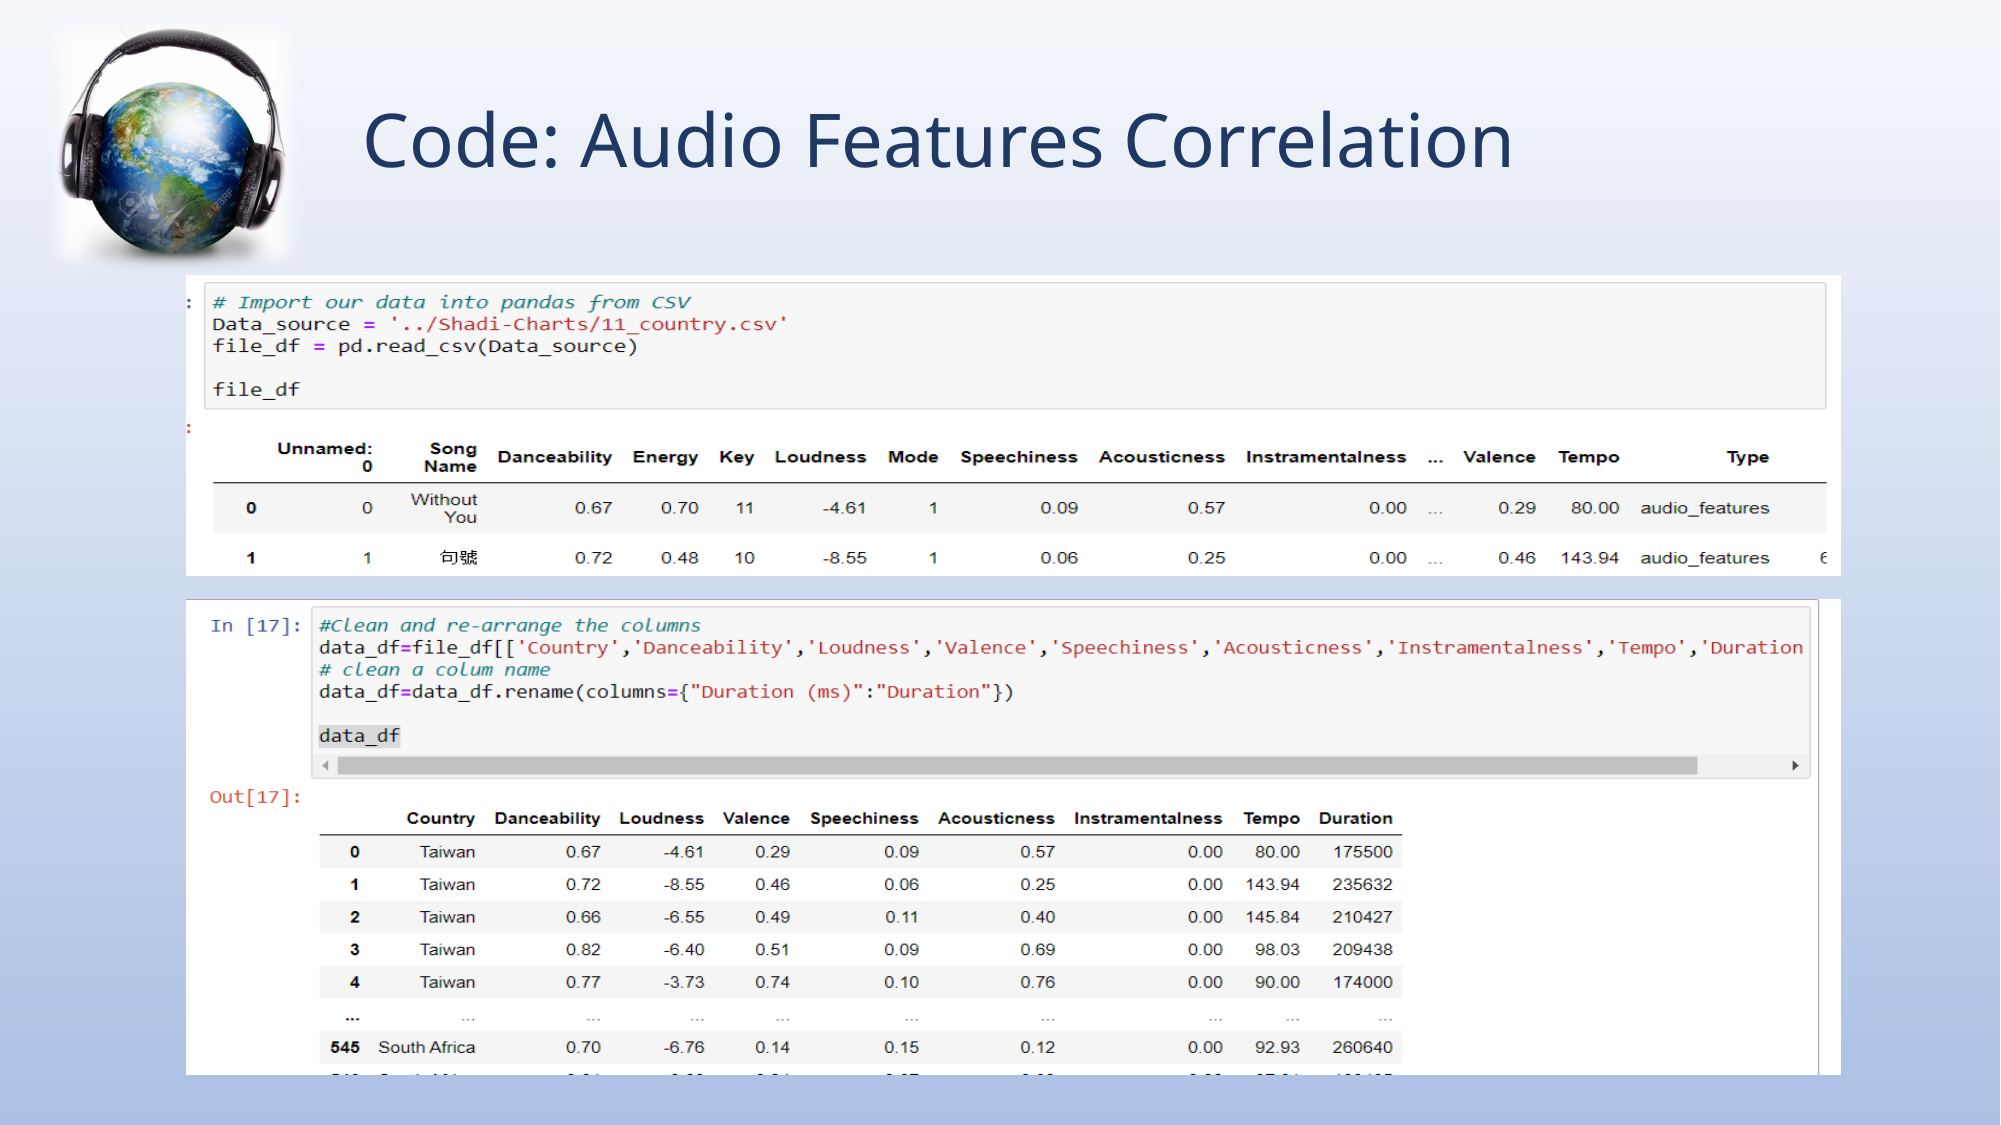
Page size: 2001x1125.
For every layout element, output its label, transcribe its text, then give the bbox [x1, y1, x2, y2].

picture [42, 11, 1841, 576]
title Code: Audio Features Correlation [347, 60, 1545, 227]
list [137, 275, 1863, 1114]
picture [186, 599, 1841, 1075]
